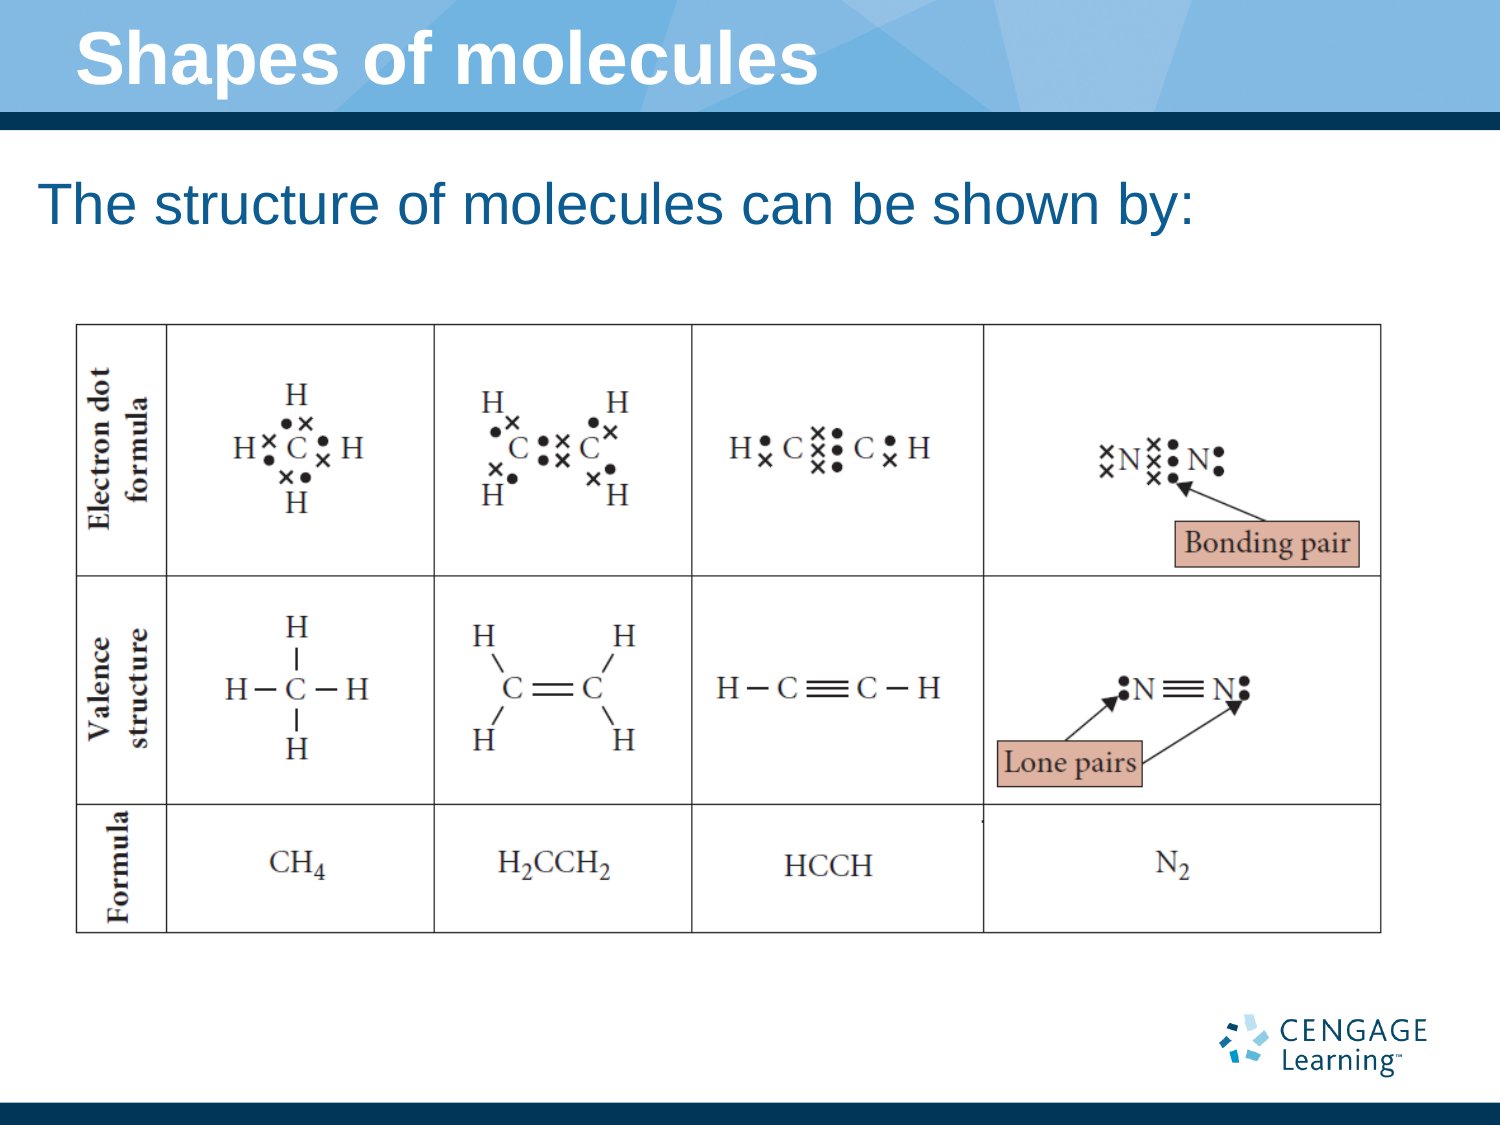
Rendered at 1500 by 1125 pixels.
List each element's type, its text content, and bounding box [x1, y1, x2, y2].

text_box Shapes of molecules [75, 24, 1163, 125]
title Representing molecules [75, 149, 1425, 263]
picture [0, 0, 1500, 112]
picture [62, 304, 1398, 941]
picture [1195, 990, 1450, 1101]
list The structure of molecules can be shown by: [37, 190, 1388, 941]
